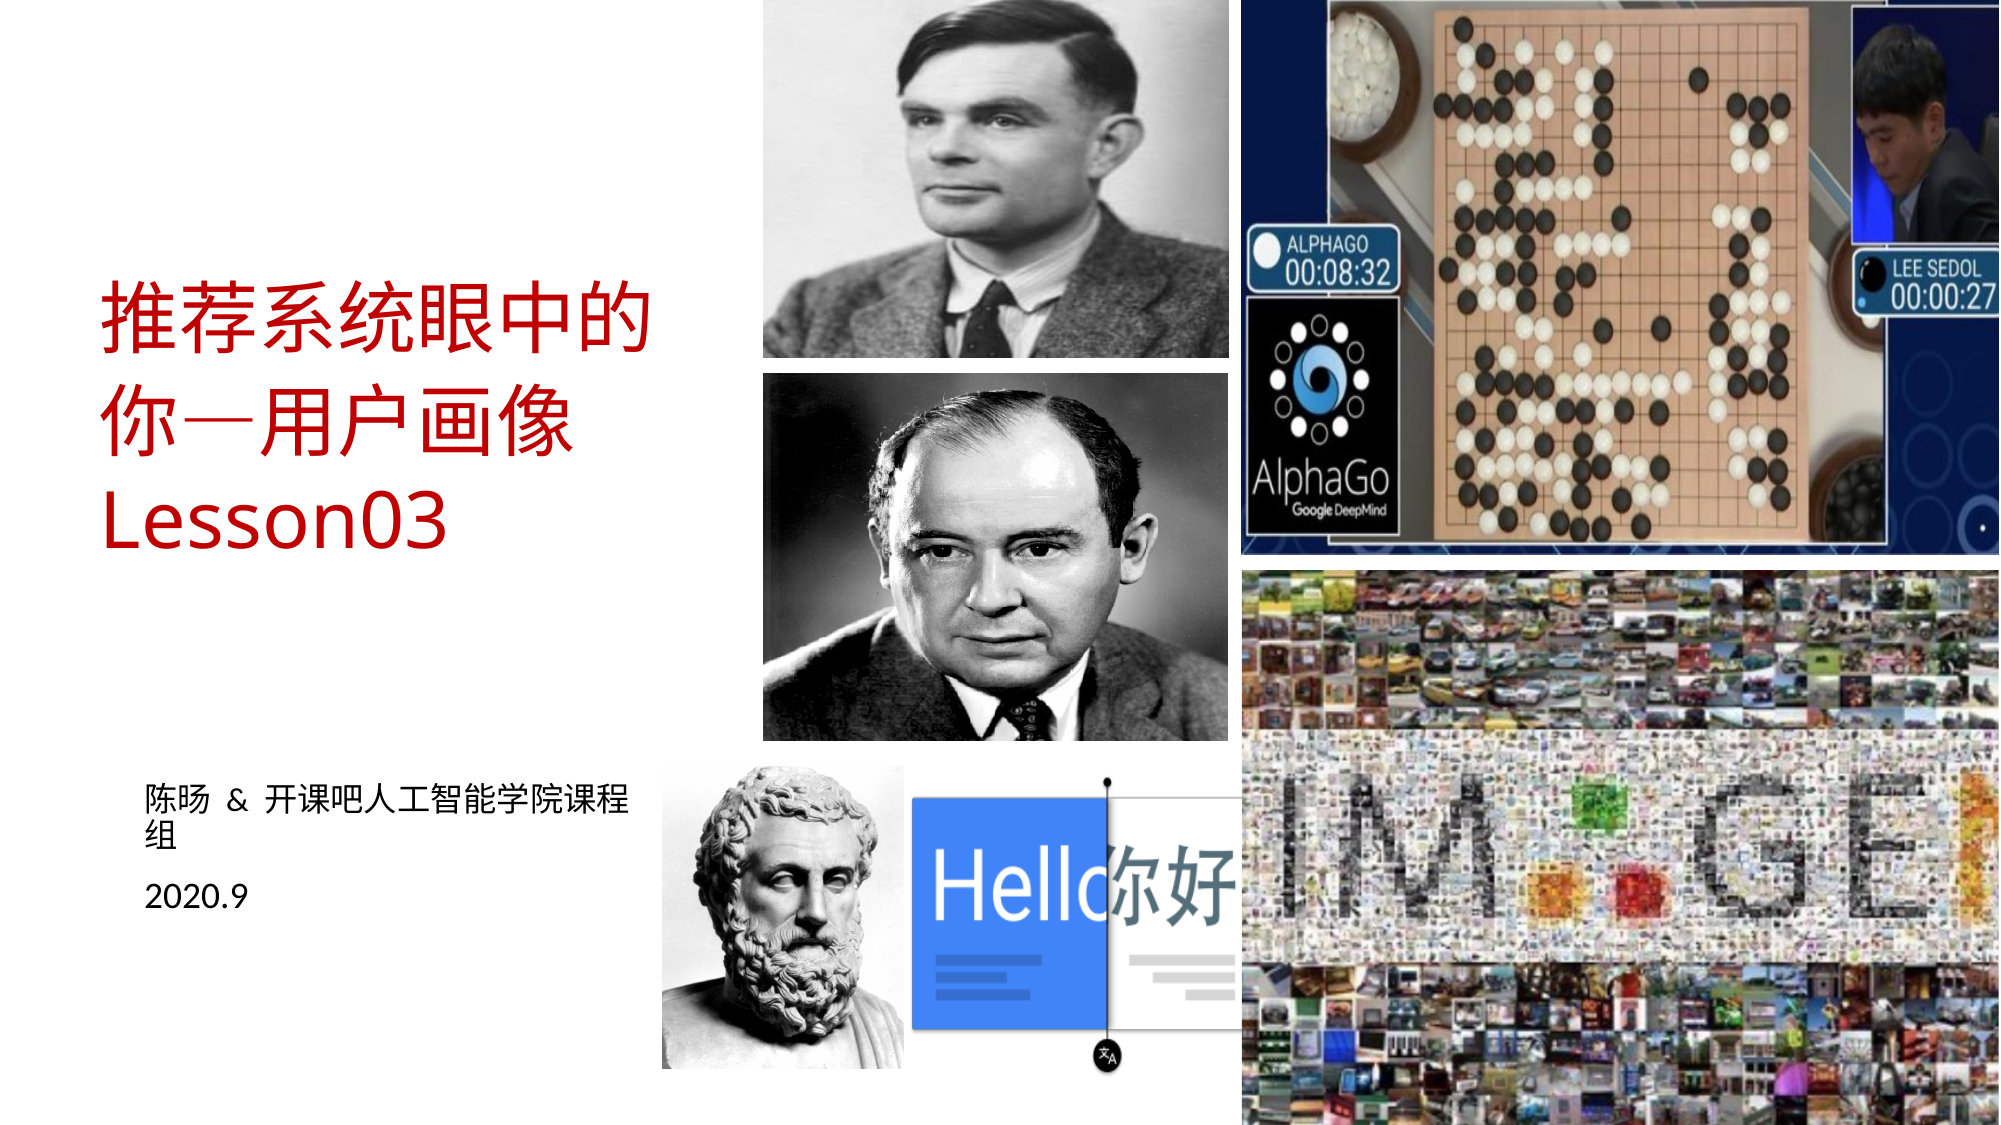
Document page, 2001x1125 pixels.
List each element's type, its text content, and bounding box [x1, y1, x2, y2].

picture [763, 372, 1228, 741]
title 推荐系统眼中的你—用户画像 Lesson03 [92, 183, 727, 577]
picture [910, 569, 1999, 1125]
picture [763, 0, 1229, 359]
picture [1241, 0, 1999, 556]
picture [662, 766, 904, 1069]
subtitle 陈旸 & 开课吧人工智能学院课程组 2020.9 [136, 775, 662, 1048]
